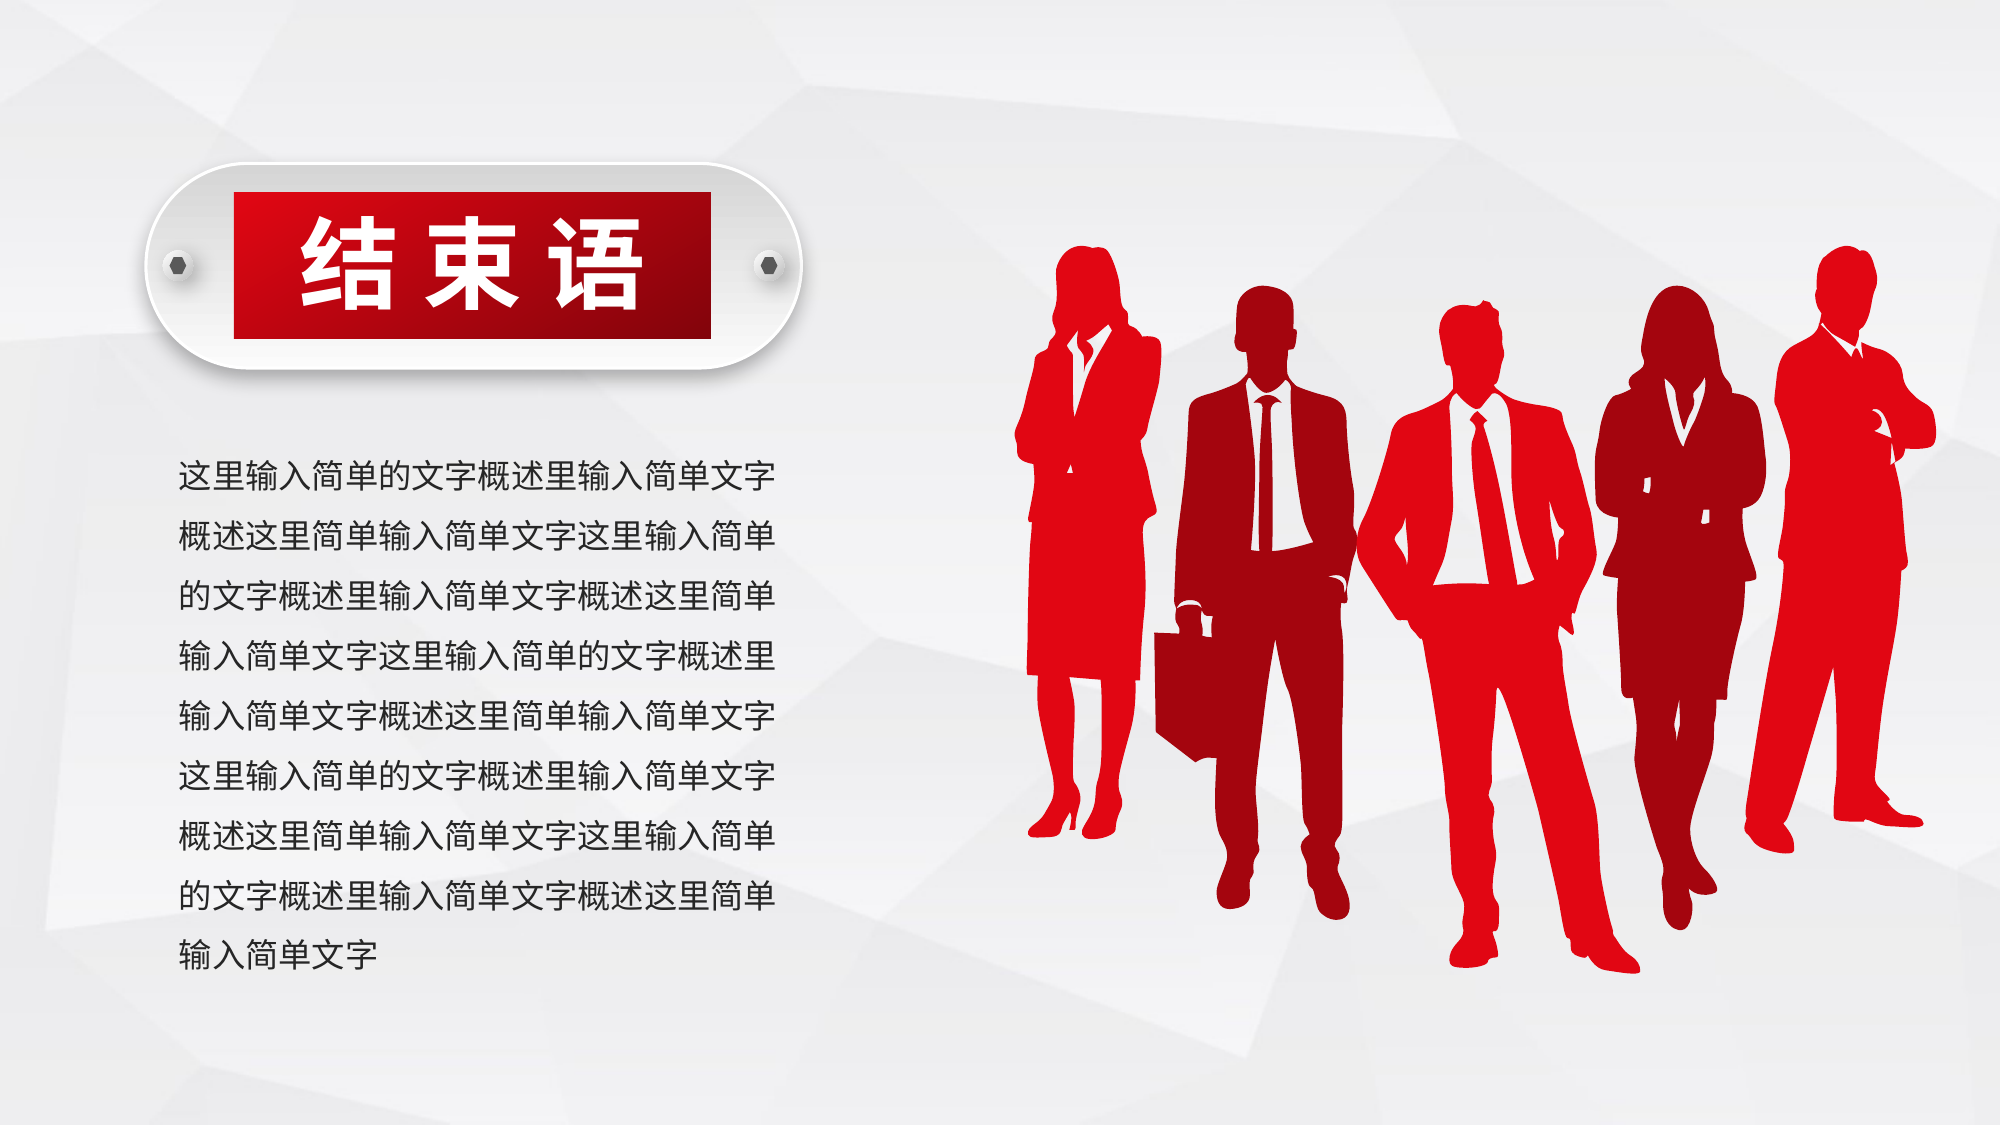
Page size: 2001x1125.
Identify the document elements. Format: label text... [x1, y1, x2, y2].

text_box [1744, 245, 1937, 854]
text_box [145, 163, 802, 368]
text_box 这里输入简单的文字概述里输入简单文字概述这里简单输入简单文字这里输入简单的文字概述里输入简单文字概述这里简单输入简单文字这里输入简单的文字概述里输入简单文字概述这里简单输入简单文字 这里输入简单的文字概述里输入简单文字概述这里简单输入简单文字这里输入简单的文字概述里输入简单文字概述这里简单输入简单文字 [164, 428, 820, 1125]
picture [0, 0, 2000, 1125]
text_box [1356, 300, 1641, 974]
text_box [1594, 285, 1767, 931]
text_box [1014, 245, 1162, 840]
text_box [1154, 285, 1357, 920]
